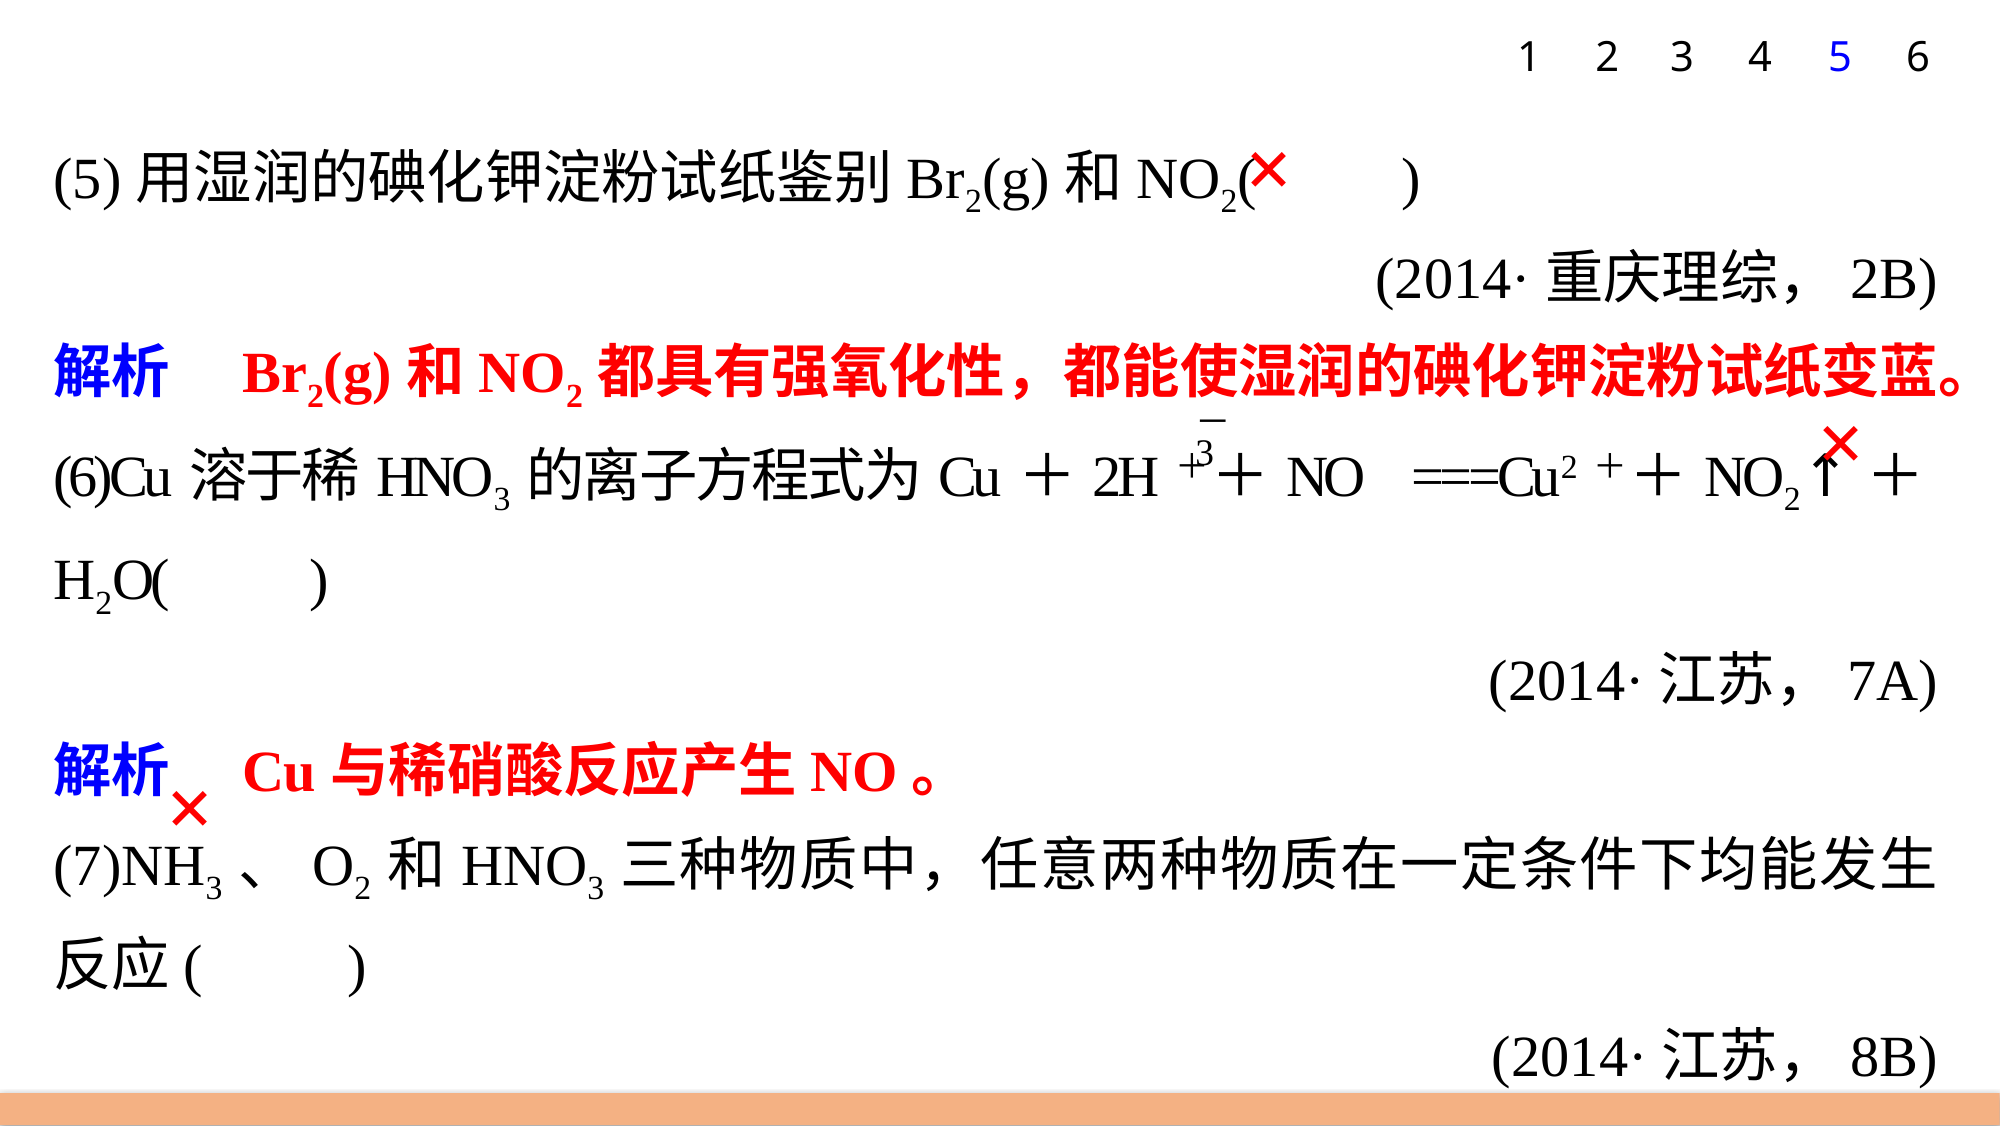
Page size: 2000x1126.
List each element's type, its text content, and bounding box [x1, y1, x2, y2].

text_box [1195, 389, 1270, 496]
text_box 4 [1727, 7, 1793, 102]
text_box 2 [1578, 7, 1640, 102]
text_box 6 [1885, 7, 1951, 102]
text_box 1 [1495, 7, 1562, 102]
text_box × [1231, 106, 1309, 222]
text_box × [151, 745, 229, 861]
text_box 3 [1656, 7, 1714, 102]
text_box (5)用湿润的碘化钾淀粉试纸鉴别Br2(g)和NO2( ) (2014·重庆理综，2B) 解析 Br2(g)和NO2都具有强氧化性，都能使湿润的碘化钾淀粉试纸变蓝。 (6)Cu溶于稀HNO3的离子方程式为Cu＋2H＋＋NO ===Cu2＋＋NO2↑＋H2O( ) (2014·江苏，7A) 解析 Cu与稀硝酸反应产生NO。 (7)NH3、O2和HNO3三种物质中，任意两种物质在一定条件下均能发生反应( ) (2014·江苏，8B) 解析 O2和HNO3二者不能反应。 [33, 106, 1959, 1091]
text_box × [1802, 380, 1880, 496]
text_box [0, 1092, 2000, 1126]
text_box 5 [1814, 7, 1873, 102]
